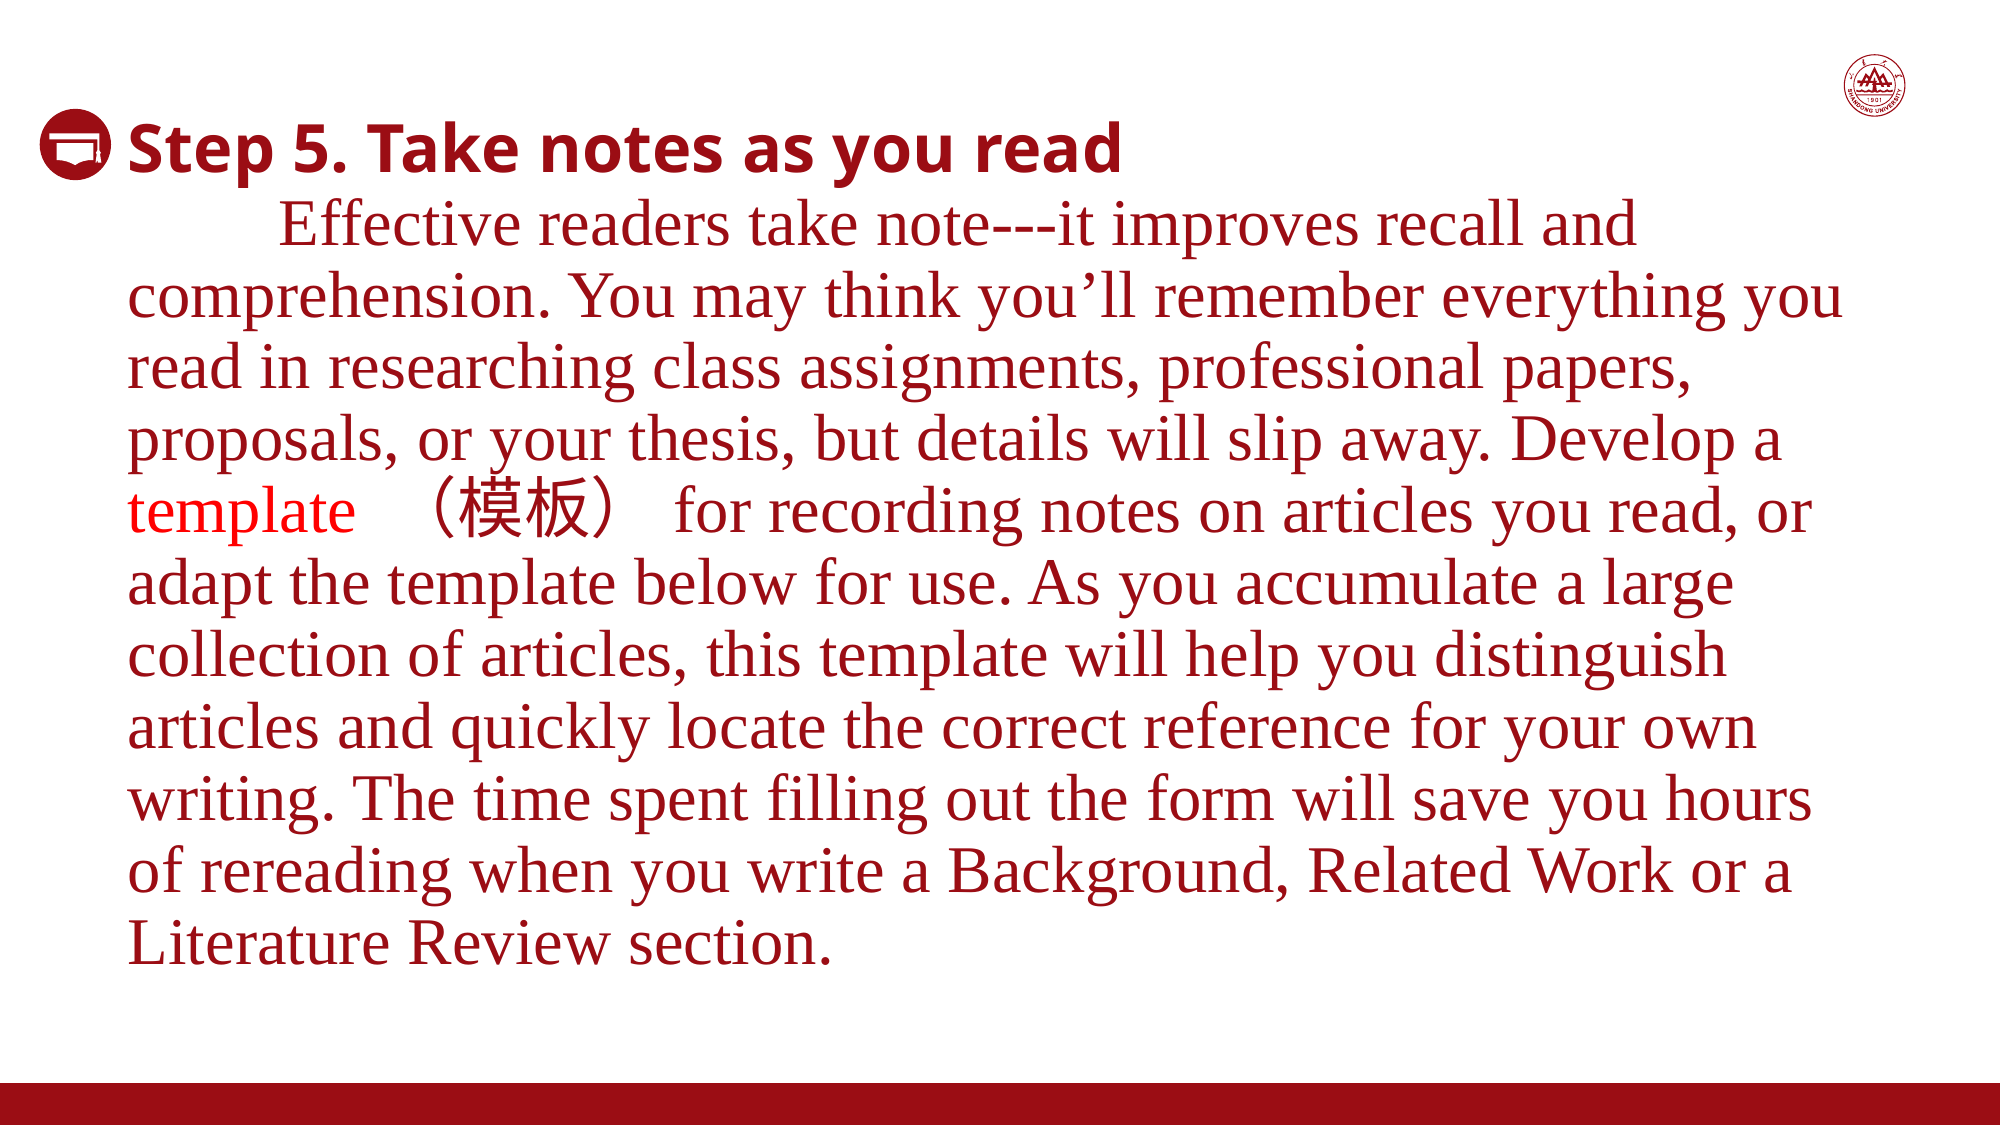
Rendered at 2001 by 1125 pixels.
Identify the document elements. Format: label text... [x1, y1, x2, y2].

list Step 5. Take notes as you read [113, 107, 1534, 180]
list Effective readers take note---it improves recall and comprehension. You may think you’ll remember everything you read in researching class assignments, professional papers, proposals, or your thesis, but details will slip away. Develop a template （模板）for recording notes on articles you read, or adapt the template below for use. As you accumulate a large collection of articles, this template will help you distinguish articles and quickly locate the correct reference for your own writing. The time spent filling out the form will save you hours of rereading when you write a Background, Related Work or a Literature Review section. [113, 180, 1900, 1015]
